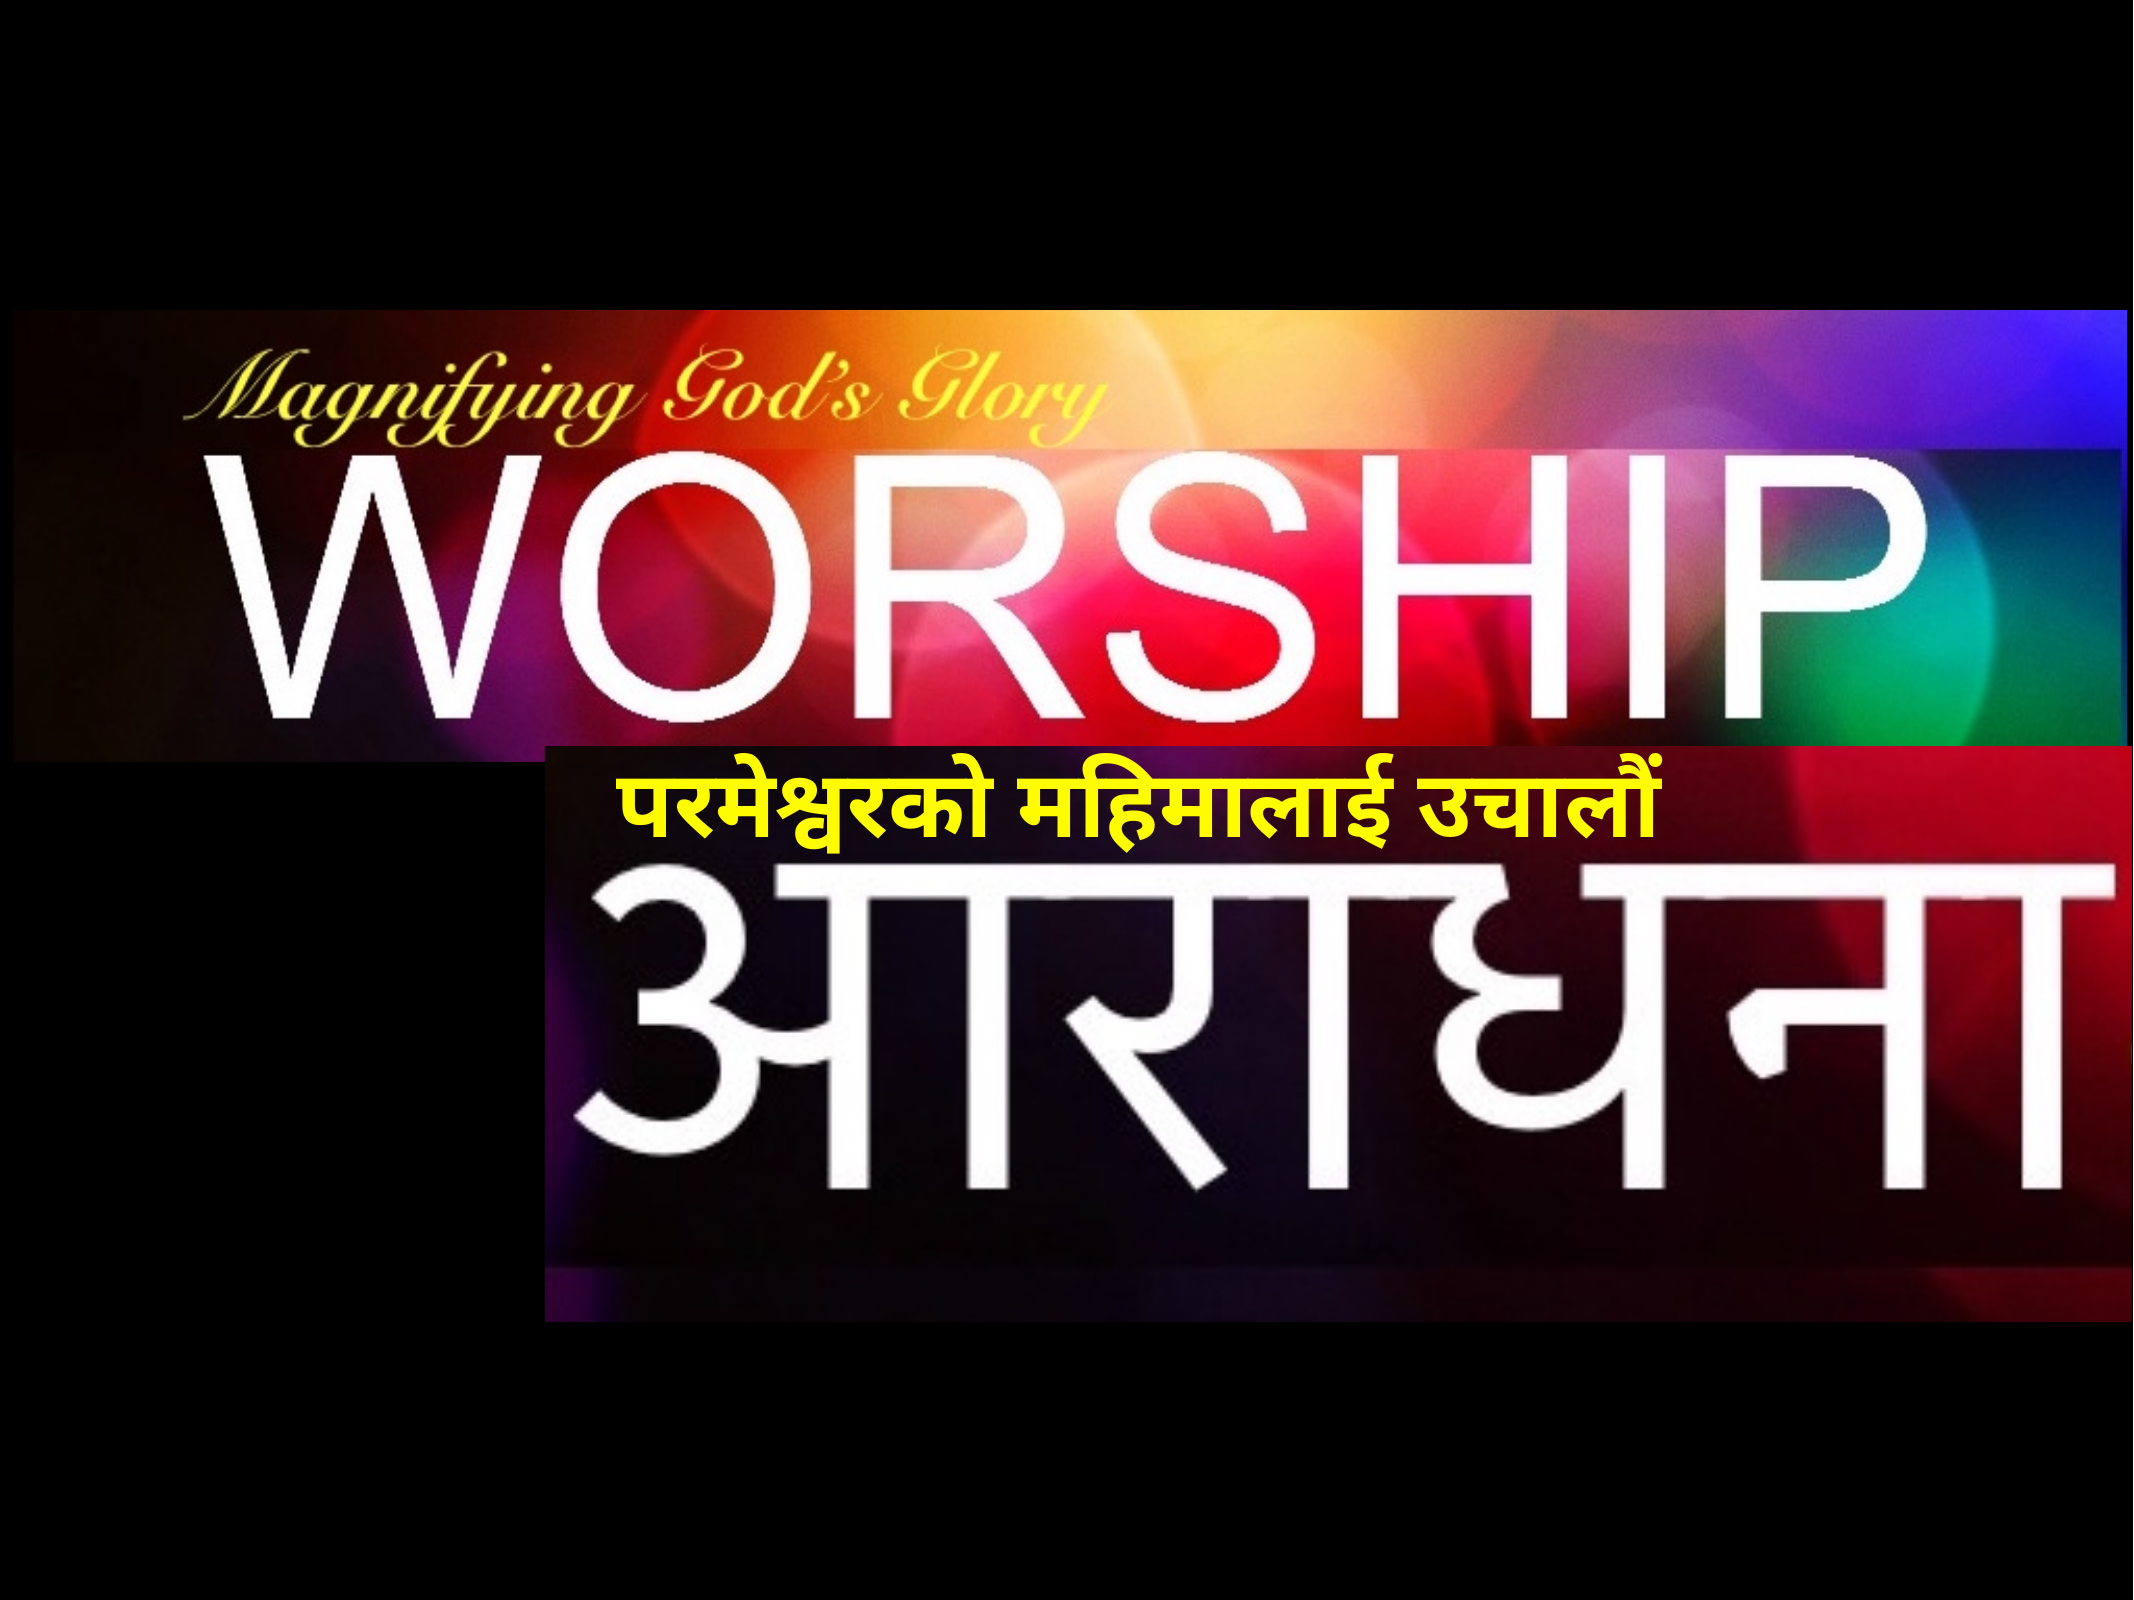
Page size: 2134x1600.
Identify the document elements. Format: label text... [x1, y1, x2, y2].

text_box परमेश्वरको महिमालाई उचालौं [2128, 735, 2134, 865]
picture [13, 310, 2133, 1323]
